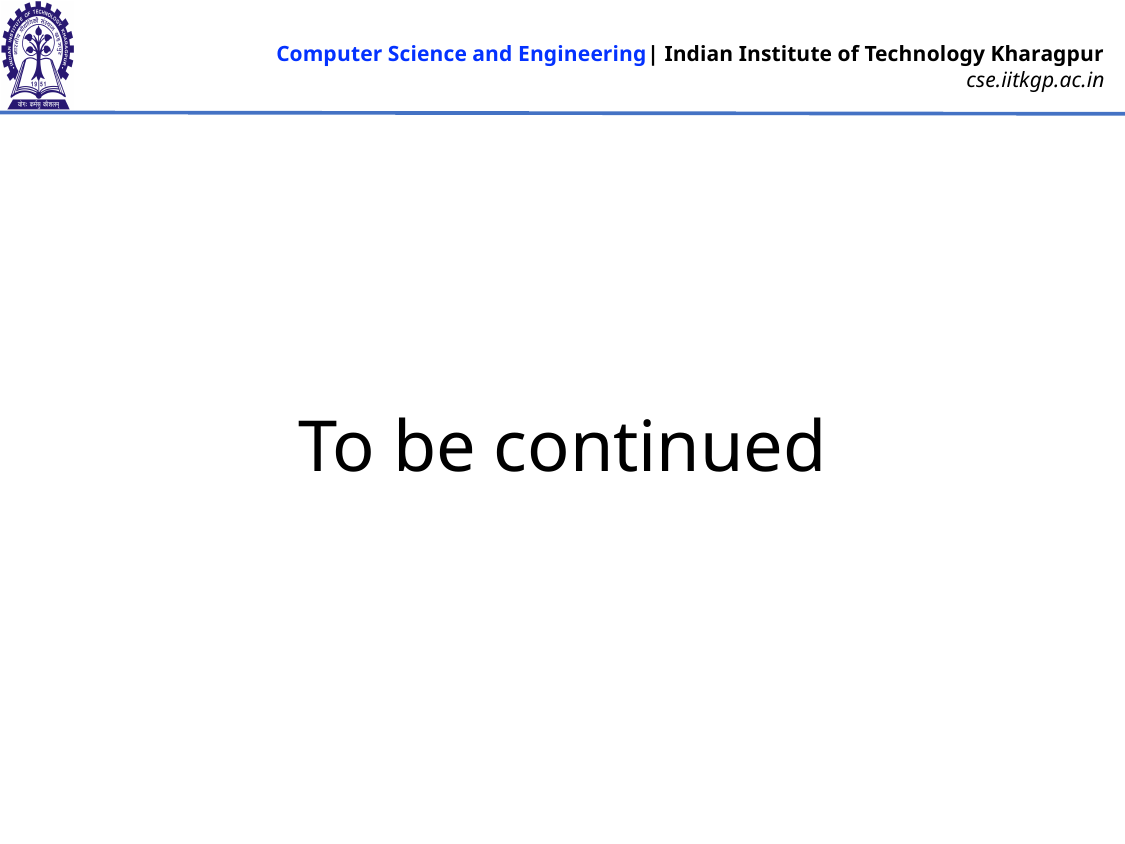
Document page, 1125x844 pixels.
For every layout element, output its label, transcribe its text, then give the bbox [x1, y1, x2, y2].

title To be continued [140, 273, 985, 494]
picture [1, 1, 74, 110]
